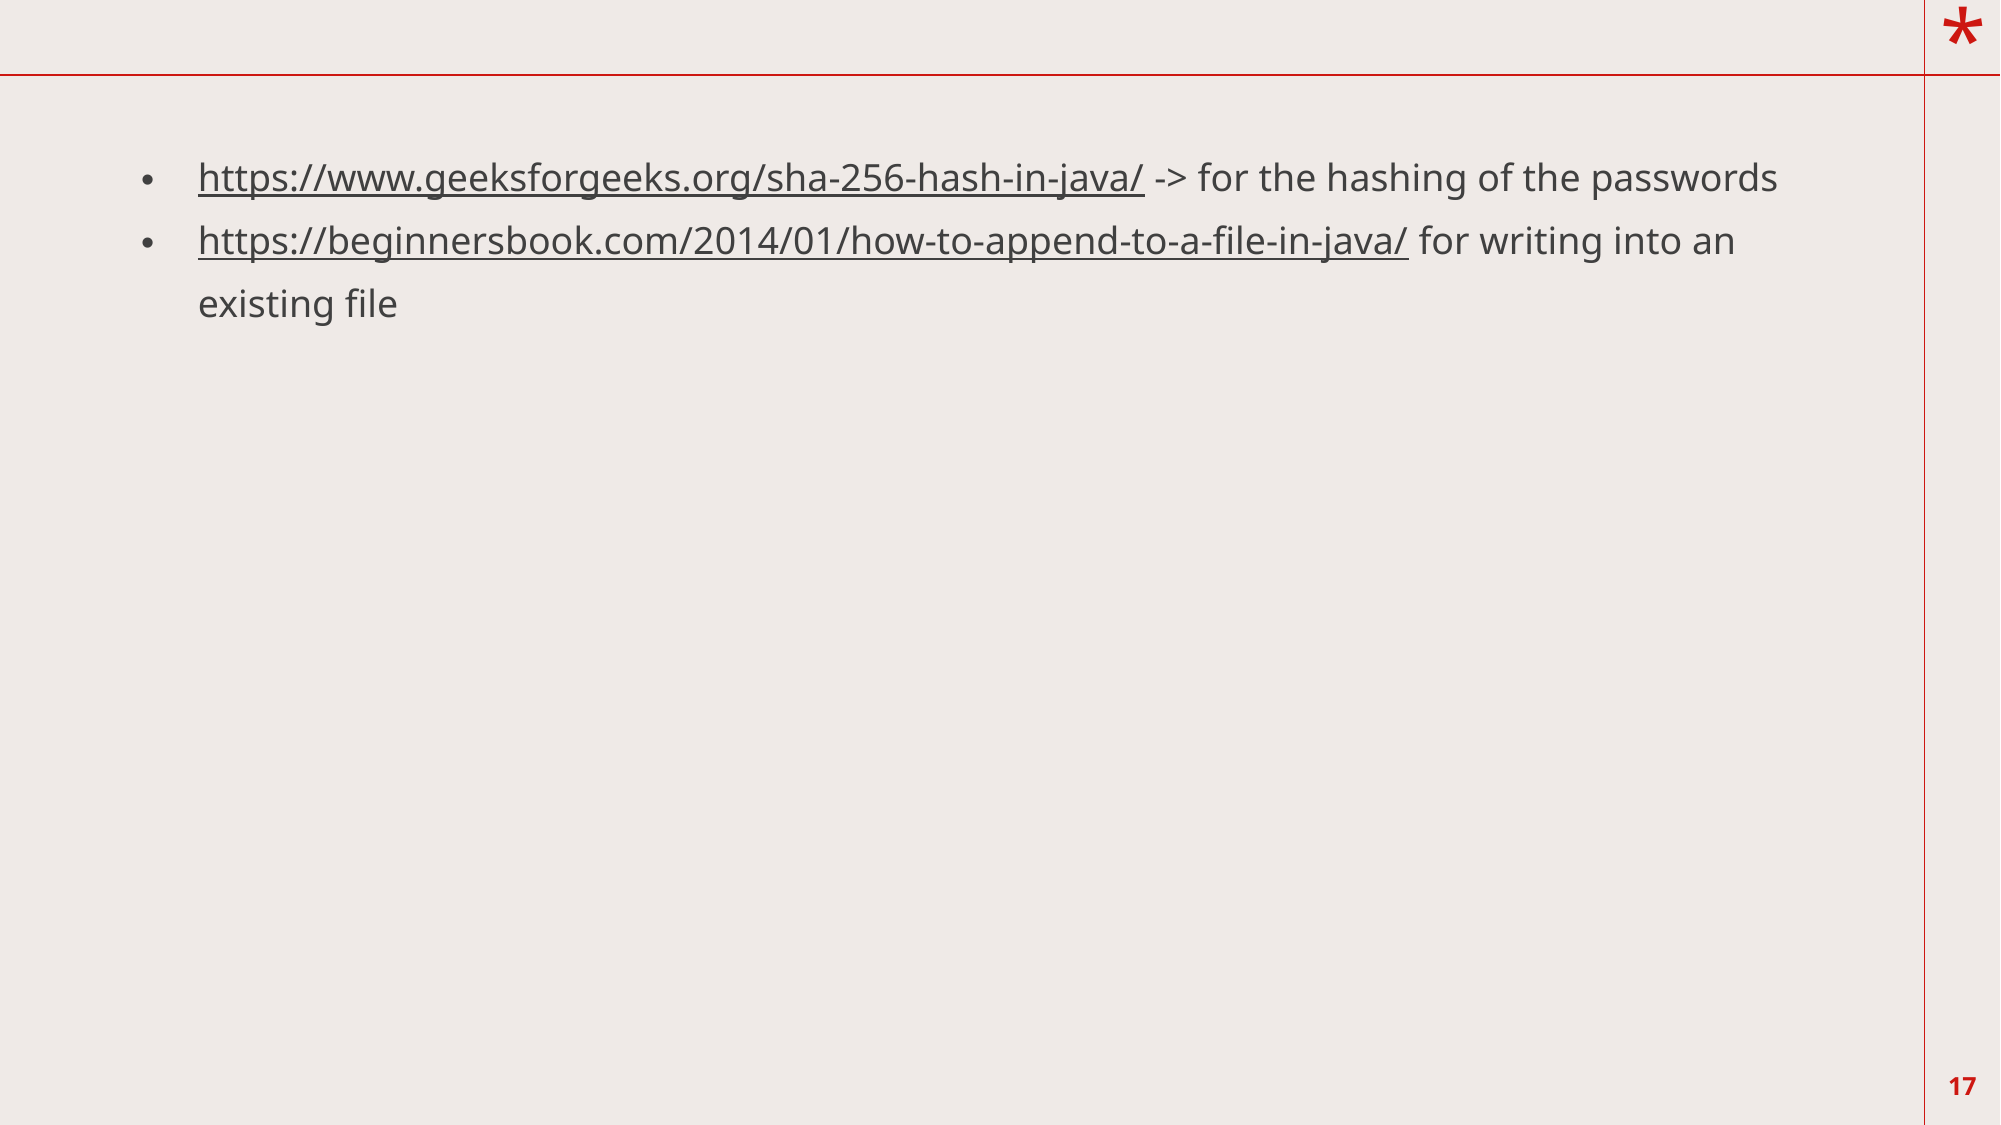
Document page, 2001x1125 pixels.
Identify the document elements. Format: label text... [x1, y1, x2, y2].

list https://www.geeksforgeeks.org/sha-256-hash-in-java/ -> for the hashing of the passwords https://beginnersbook.com/2014/01/how-to-append-to-a-file-in-java/ for writing into an existing file [126, 133, 1875, 1007]
slide_number 17 [1925, 1050, 2000, 1125]
